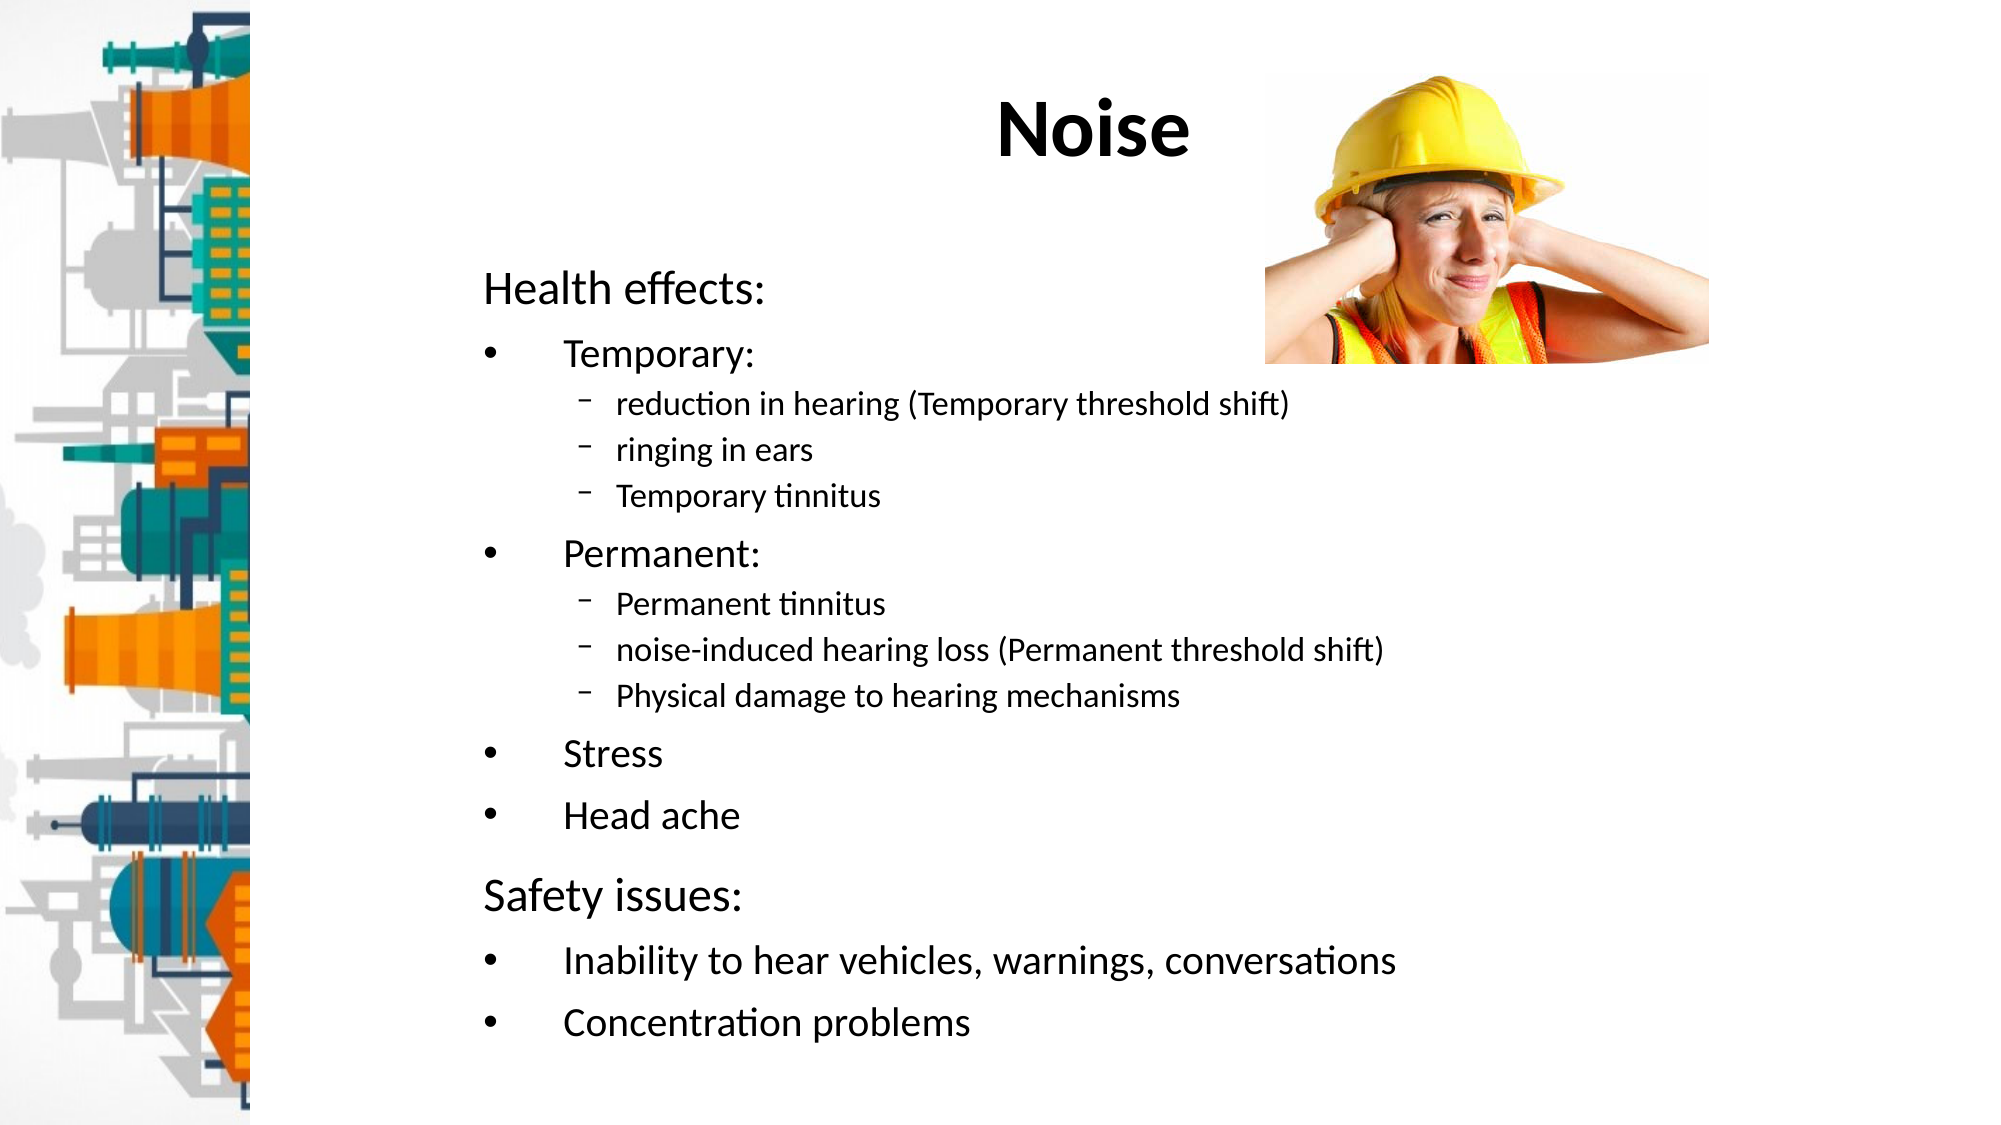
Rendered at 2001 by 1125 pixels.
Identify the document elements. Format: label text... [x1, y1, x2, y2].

picture [0, 0, 250, 1125]
title Noise [437, 62, 1750, 197]
list Health effects: Temporary: reduction in hearing (Temporary threshold shift) ringing in ears Temporary tinnitus Permanent: Permanent tinnitus noise-induced hearing loss (Permanent threshold shift) Physical damage to hearing mechanisms Stress Head ache Safety issues: Inability to hear vehicles, warnings, conversations Concentration problems [468, 255, 1686, 1055]
picture [1265, 73, 1709, 364]
